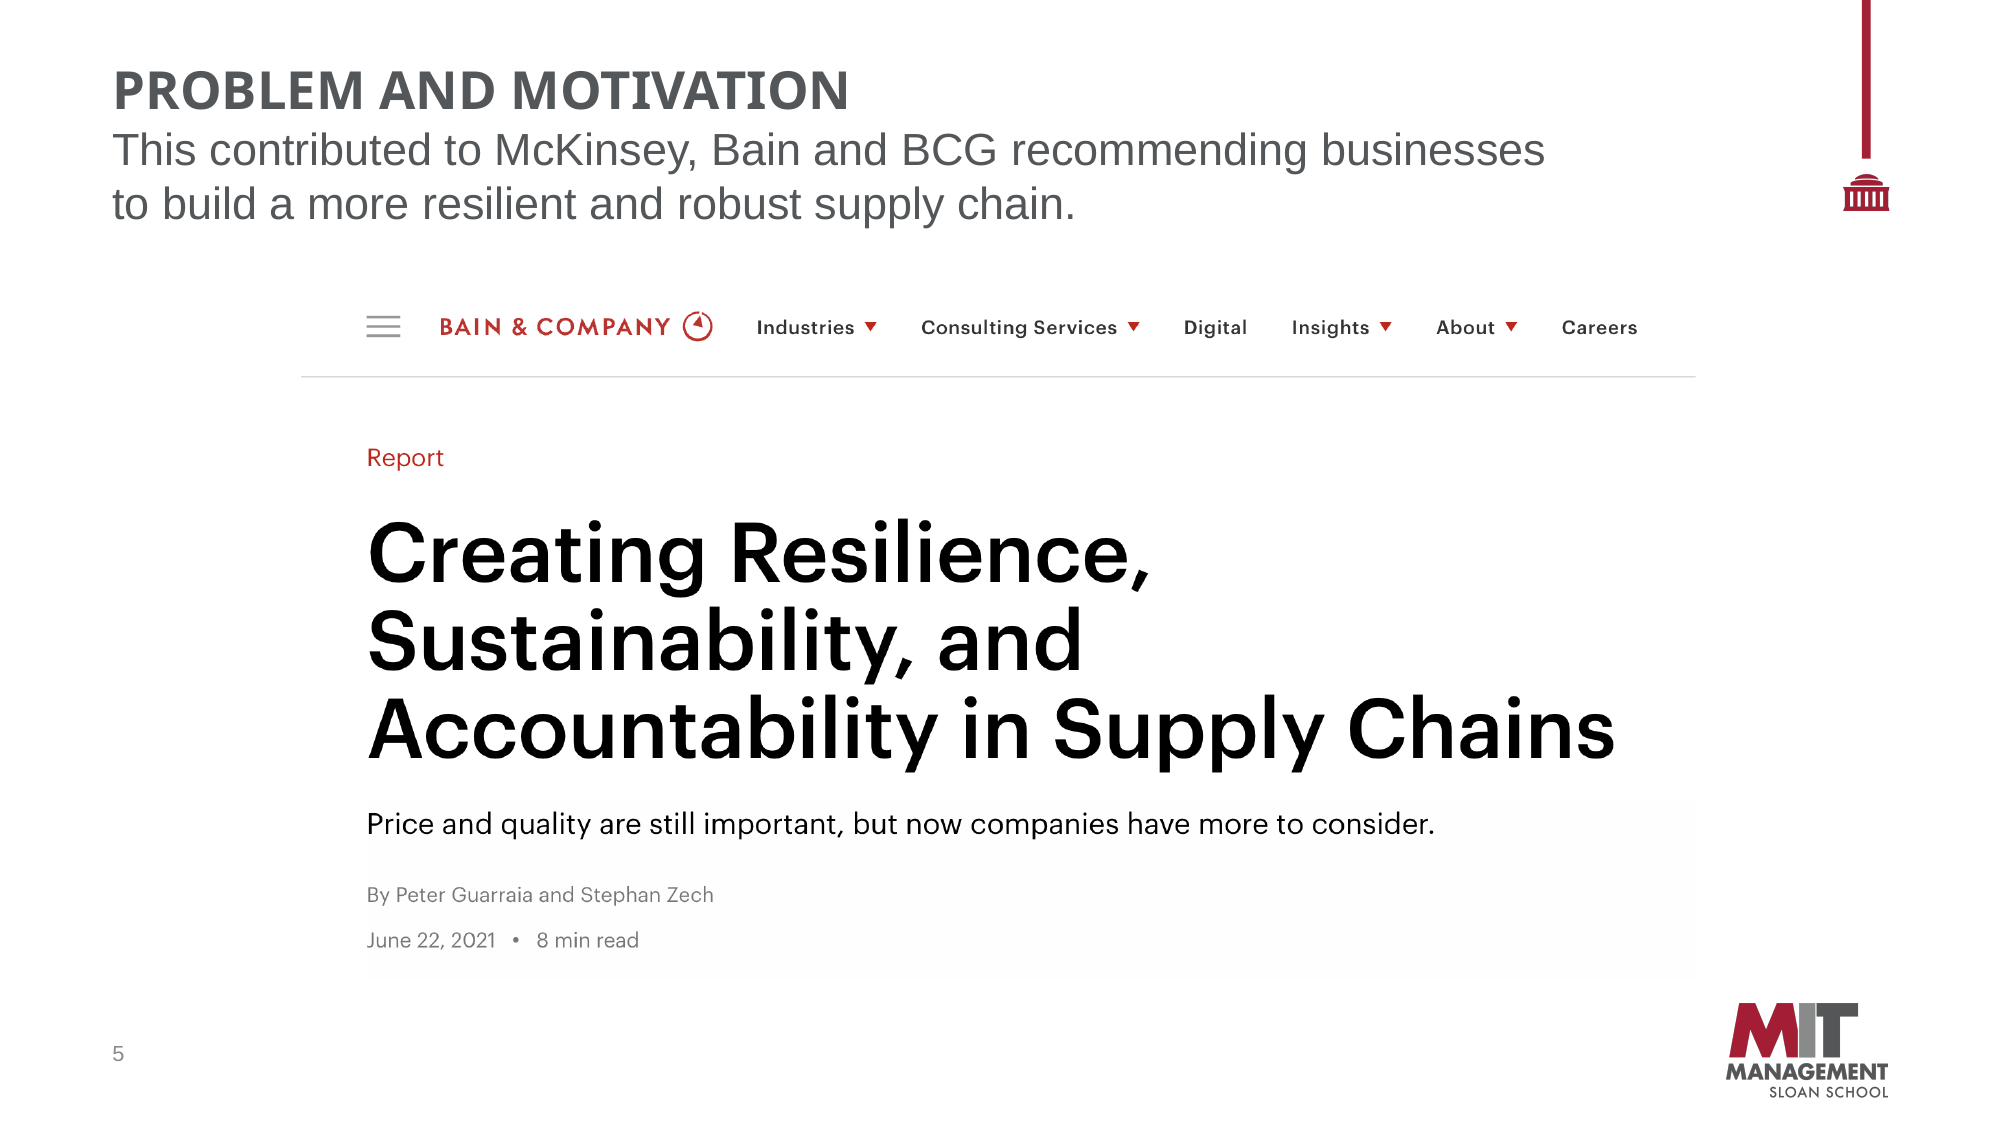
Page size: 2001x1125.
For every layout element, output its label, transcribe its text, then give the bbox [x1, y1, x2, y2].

picture [1843, 174, 1890, 211]
picture [301, 279, 1696, 980]
slide_number 5 [112, 1022, 154, 1083]
picture [1726, 1003, 1888, 1098]
title Problem and motivation This contributed to McKinsey, Bain and BCG recommending businesses to build a more resilient and robust supply chain. [112, 49, 1586, 236]
